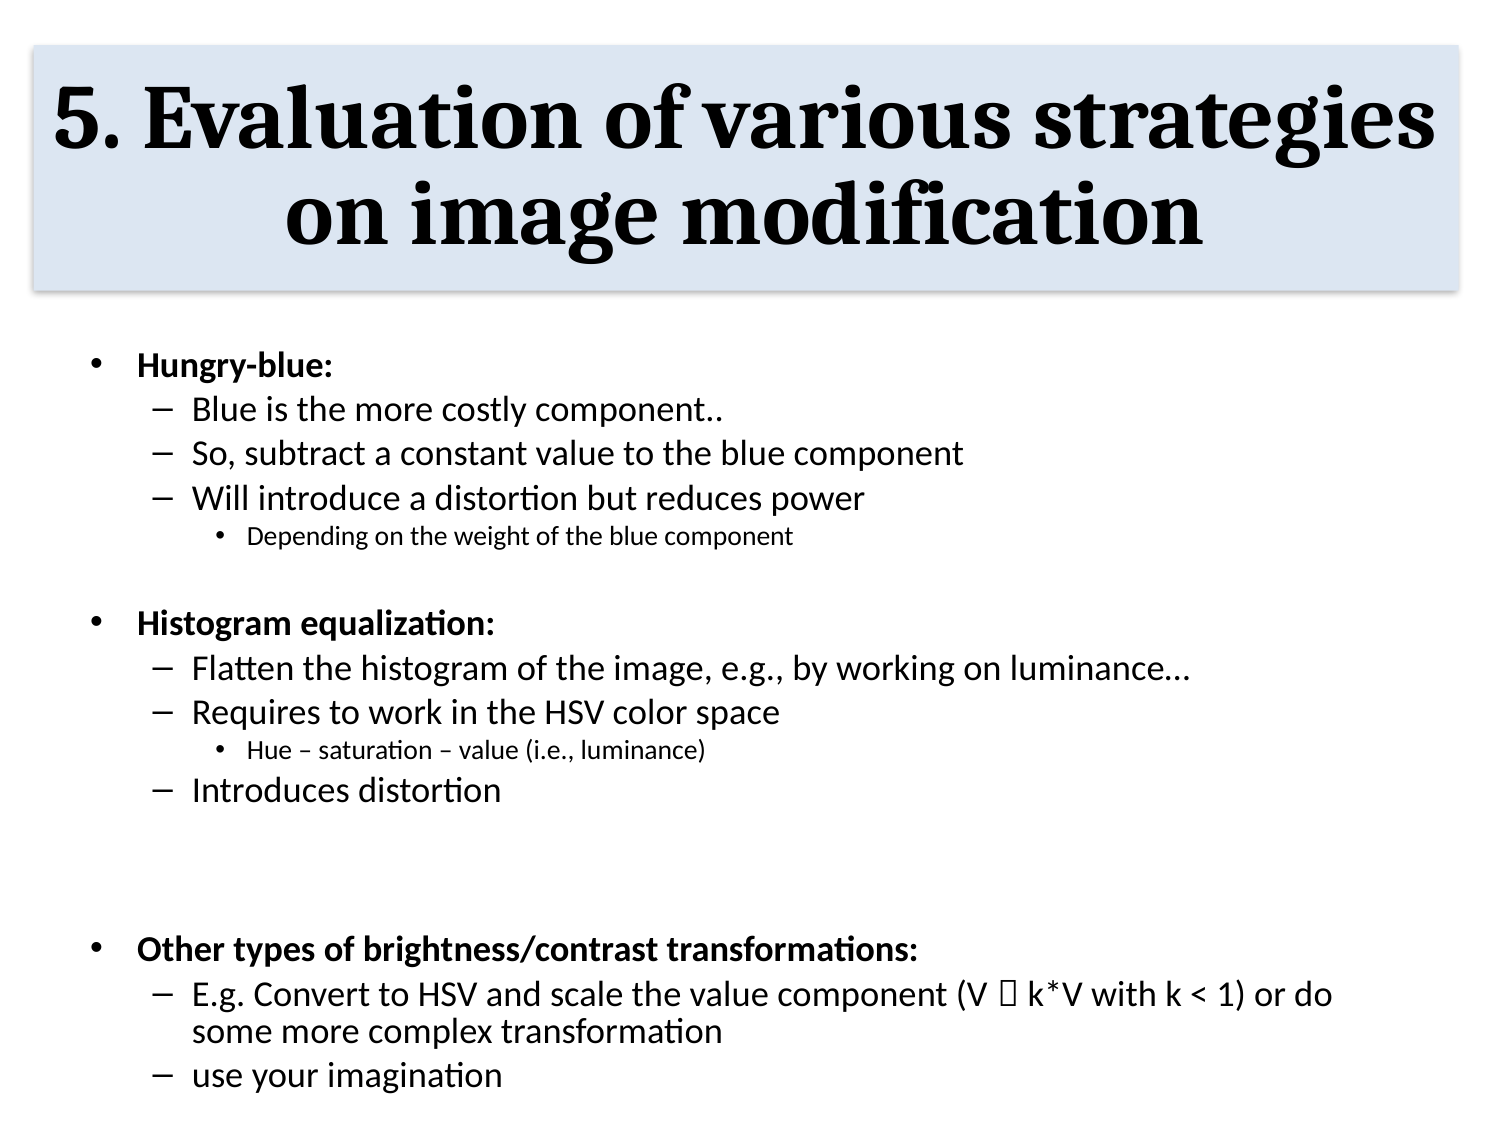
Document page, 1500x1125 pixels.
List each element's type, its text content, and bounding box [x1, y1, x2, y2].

list Hungry-blue: Blue is the more costly component.. So, subtract a constant value to the blue component Will introduce a distortion but reduces power Depending on the weight of the blue component Histogram equalization: Flatten the histogram of the image, e.g., by working on luminance… Requires to work in the HSV color space Hue – saturation – value (i.e., luminance) Introduces distortion Other types of brightness/contrast transformations: E.g. Convert to HSV and scale the value component (V  k*V with k < 1) or do some more complex transformation use your imagination [75, 339, 1425, 1106]
title 5. Evaluation of various strategies on image modification [33, 44, 1459, 291]
